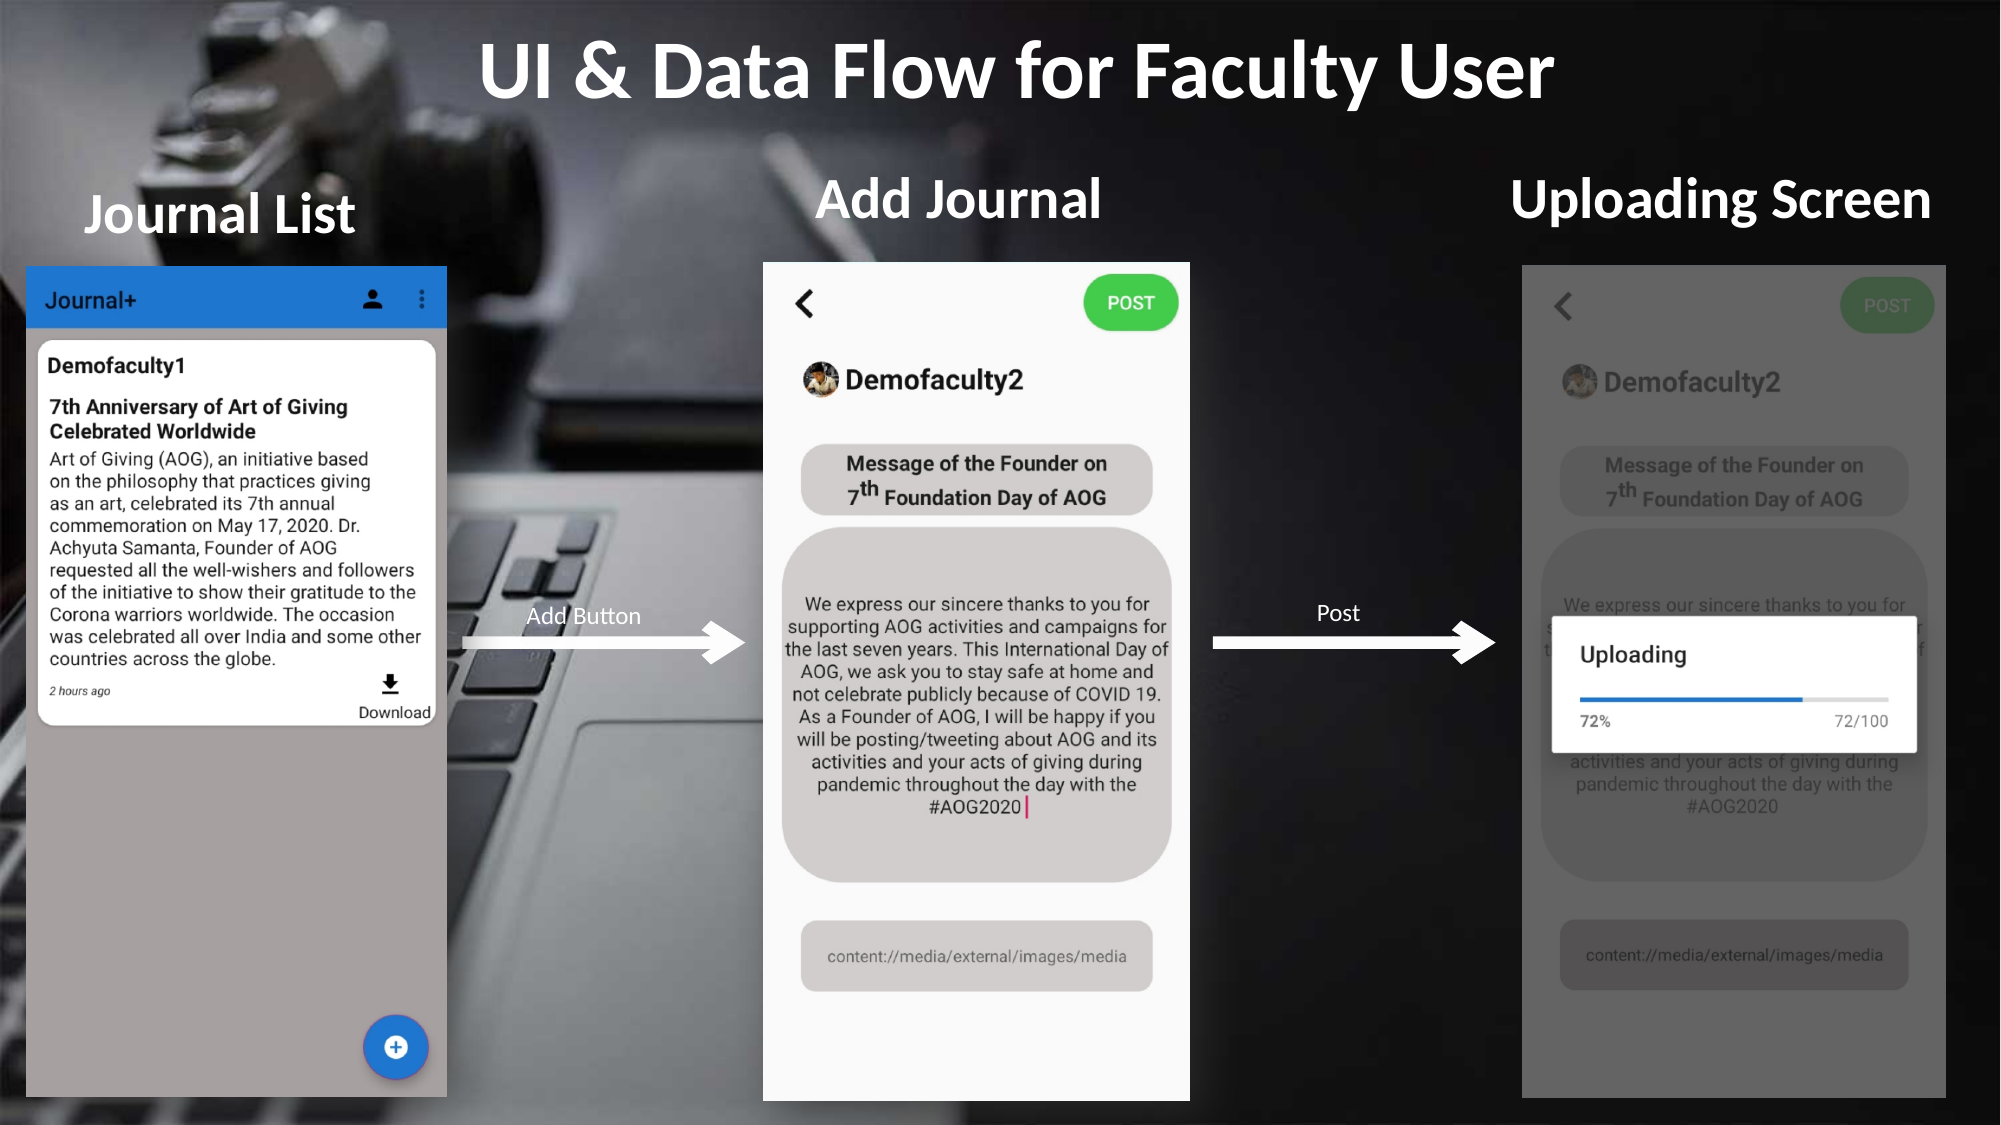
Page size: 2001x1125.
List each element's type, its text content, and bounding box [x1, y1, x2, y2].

text_box Add Button [511, 592, 697, 642]
text_box Journal List [69, 167, 481, 253]
text_box Add Journal [800, 152, 1119, 238]
picture [0, 0, 2001, 1125]
text_box Post [1302, 589, 1480, 632]
text_box UI & Data Flow for Faculty User [464, 7, 1649, 123]
text_box Uploading Screen [1495, 152, 1988, 238]
